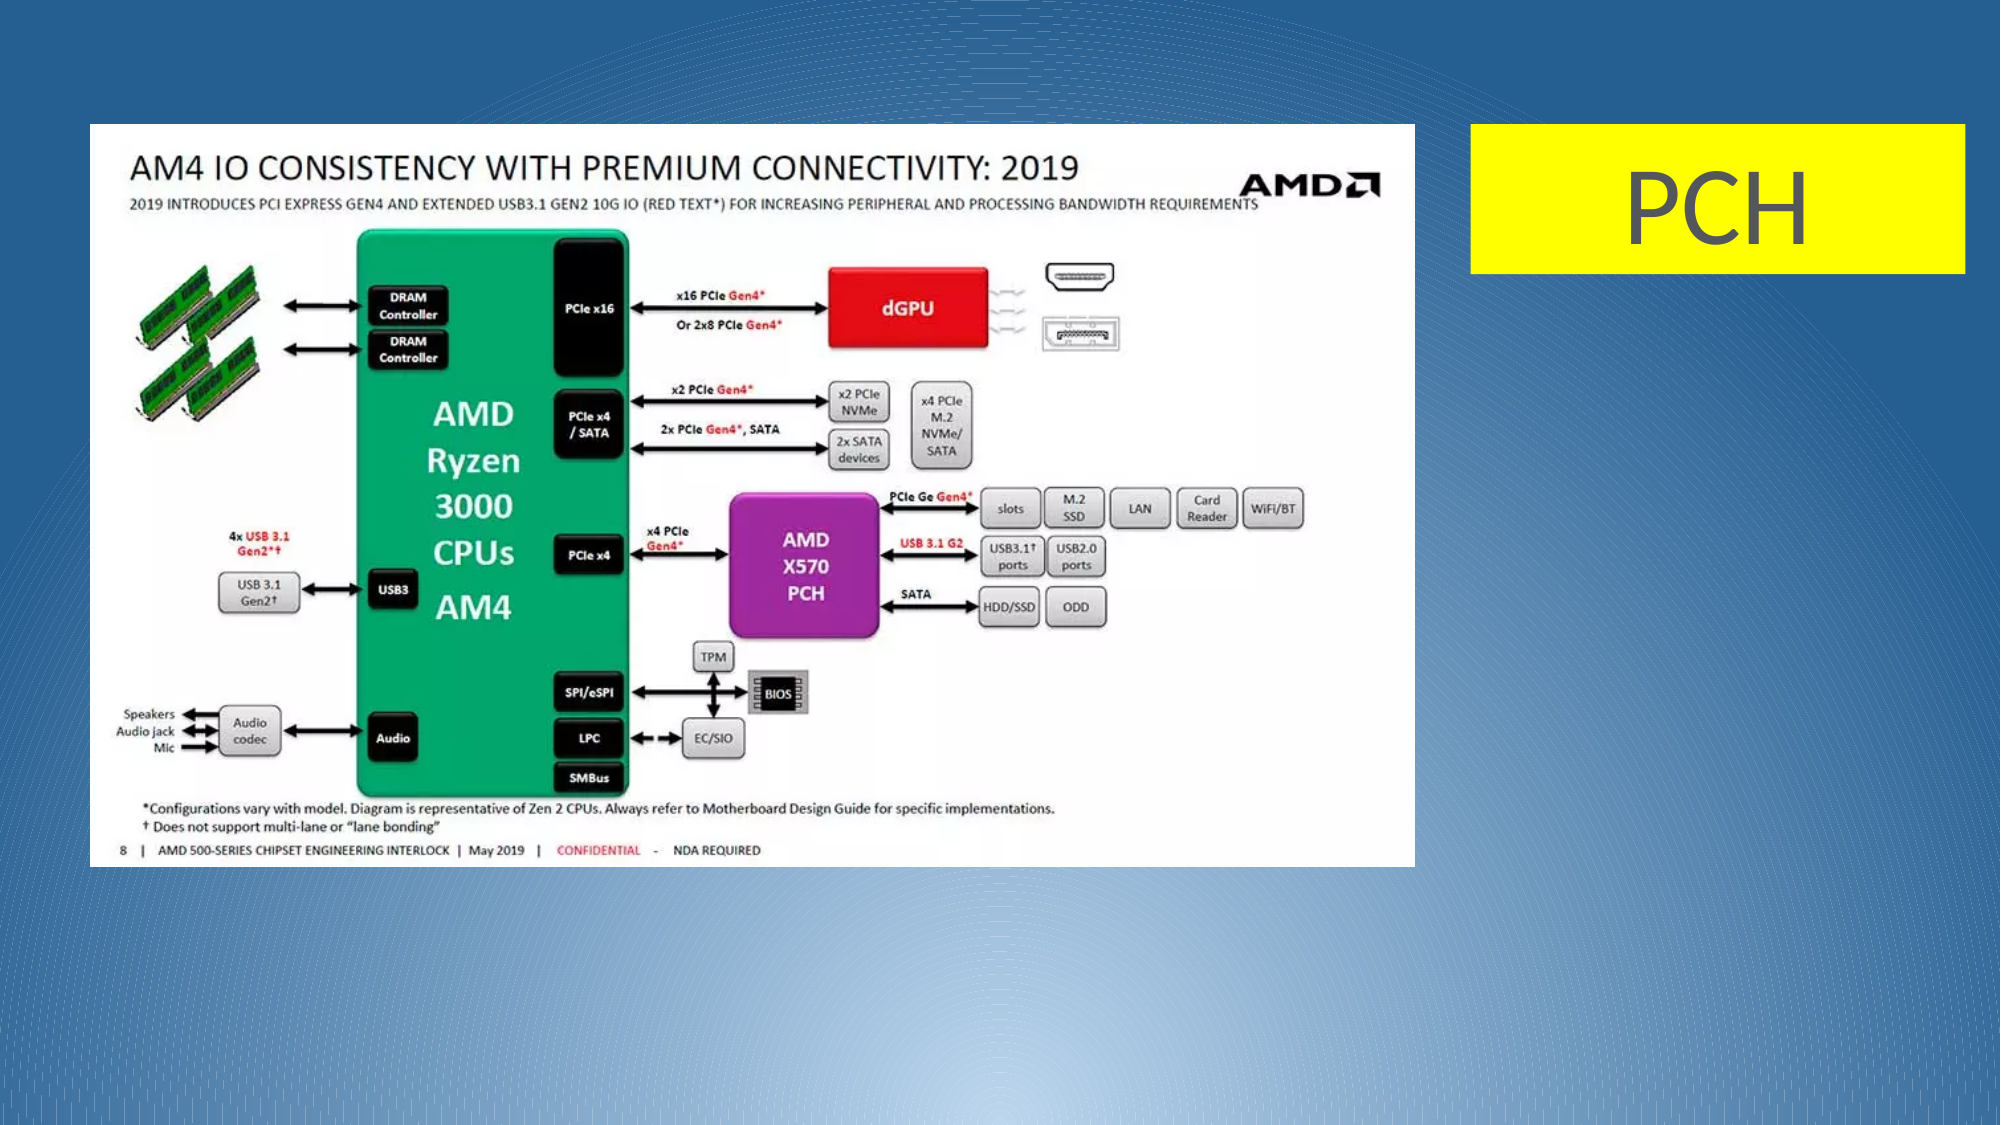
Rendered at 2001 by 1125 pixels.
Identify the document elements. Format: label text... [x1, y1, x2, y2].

picture [90, 124, 1415, 867]
text_box PCH [1470, 124, 1966, 275]
